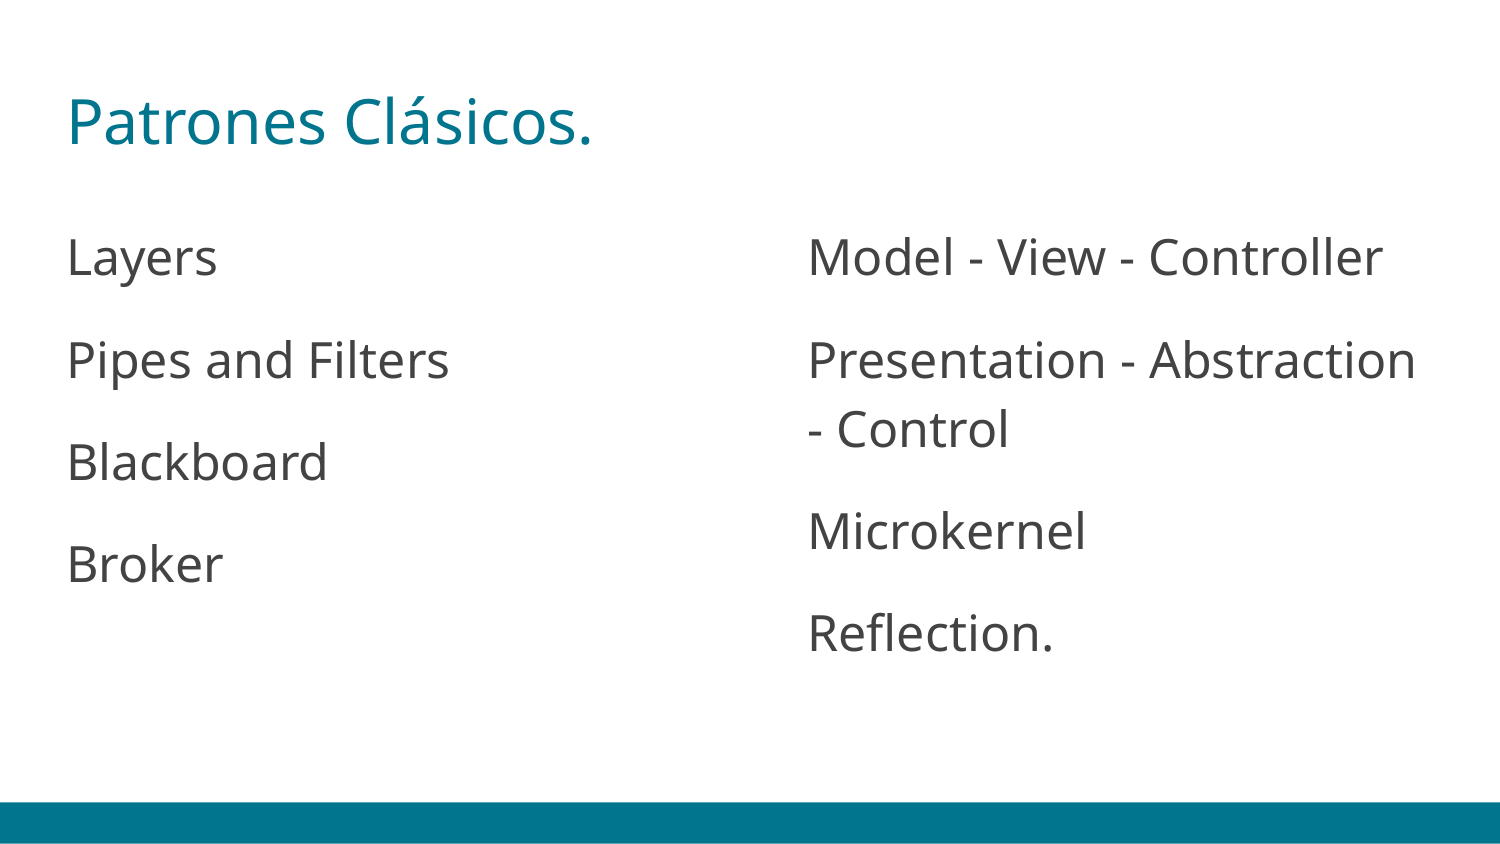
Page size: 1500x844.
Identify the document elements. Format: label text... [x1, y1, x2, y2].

list Model - View - Controller Presentation - Abstraction - Control Microkernel Reflection. [792, 201, 1449, 750]
title Patrones Clásicos. [51, 67, 1449, 167]
list Layers Pipes and Filters Blackboard Broker [51, 201, 708, 750]
